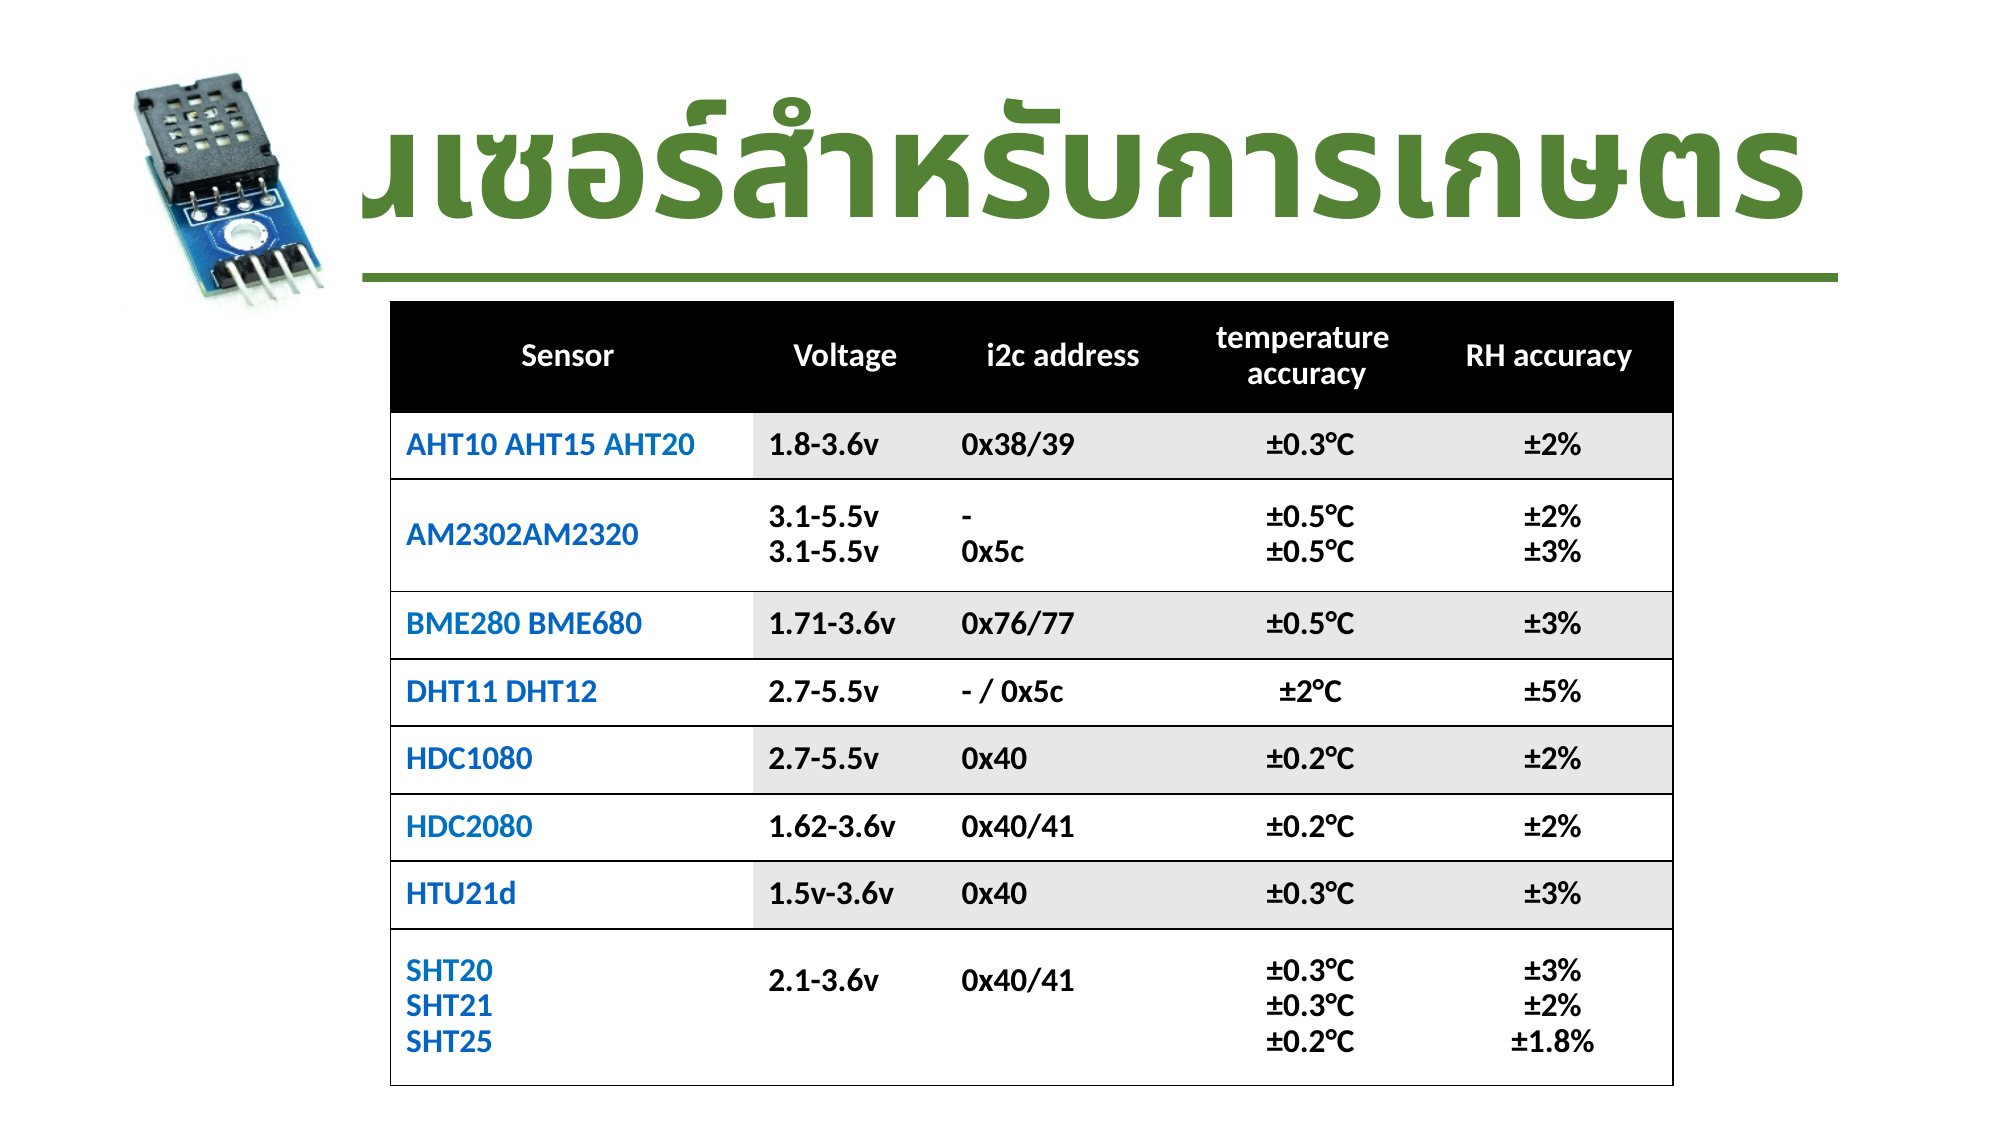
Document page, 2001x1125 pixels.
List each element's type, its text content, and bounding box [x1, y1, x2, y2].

table_cell ±3% [1433, 592, 1672, 658]
table_cell AM2302 AM2320 [391, 480, 753, 591]
table_cell 2.7-5.5v [753, 727, 946, 793]
table_cell DHT11 DHT12 [391, 660, 753, 725]
table_cell 3.1-5.5v 3.1-5.5v [753, 480, 946, 591]
table_cell ±0.3°C [1188, 413, 1433, 478]
table_cell BME280 BME680 [391, 592, 753, 658]
table_cell HDC2080 [391, 795, 753, 860]
table_cell AHT10 AHT15 AHT20 [391, 413, 753, 478]
table_header RH accuracy [1433, 303, 1672, 411]
table_cell ±0.2°C [1188, 727, 1433, 793]
title เซ็นเซอร์สำหรับการเกษตร [363, 59, 1863, 278]
table_cell ±0.2°C [1188, 795, 1433, 860]
table_cell ±0.3°C ±0.3°C ±0.2°C [1188, 930, 1433, 1085]
table_cell ±3% [1433, 862, 1672, 928]
table_cell ±0.5°C [1188, 592, 1433, 658]
table_cell SHT20 SHT21 SHT25 [391, 930, 753, 1085]
table_cell 0x40/41 [946, 795, 1188, 860]
table_cell ±2% ±3% [1433, 480, 1672, 591]
table_header Sensor [391, 303, 753, 411]
table_cell 0x40 [946, 862, 1188, 928]
table_cell ±5% [1433, 660, 1672, 725]
table_cell 0x76/77 [946, 592, 1188, 658]
table_cell ±2°C [1188, 660, 1433, 725]
table_cell 0x38/39 [946, 413, 1188, 478]
table_cell - / 0x5c [946, 660, 1188, 725]
table_cell 0x40 [946, 727, 1188, 793]
table_cell HDC1080 [391, 727, 753, 793]
table_cell HTU21d [391, 862, 753, 928]
table_header temperature accuracy [1188, 303, 1433, 411]
table_header Voltage [753, 303, 946, 411]
table_header i2c address [946, 303, 1188, 411]
table_cell - 0x5c [946, 480, 1188, 591]
table_cell 1.71-3.6v [753, 592, 946, 658]
table_cell 2.7-5.5v [753, 660, 946, 725]
table_cell 1.8-3.6v [753, 413, 946, 478]
table_cell ±2% [1433, 795, 1672, 860]
table_cell ±2% [1433, 413, 1672, 478]
table_cell ±3% ±2% ±1.8% [1433, 930, 1672, 1085]
table_cell ±2% [1433, 727, 1672, 793]
table_cell 1.62-3.6v [753, 795, 946, 860]
table_cell 2.1-3.6v [753, 930, 946, 1085]
table_cell ±0.5°C ±0.5°C [1188, 480, 1433, 591]
table_cell ±0.3°C [1188, 862, 1433, 928]
picture [122, 59, 363, 319]
table_cell 0x40/41 [946, 930, 1188, 1085]
table_cell 1.5v-3.6v [753, 862, 946, 928]
